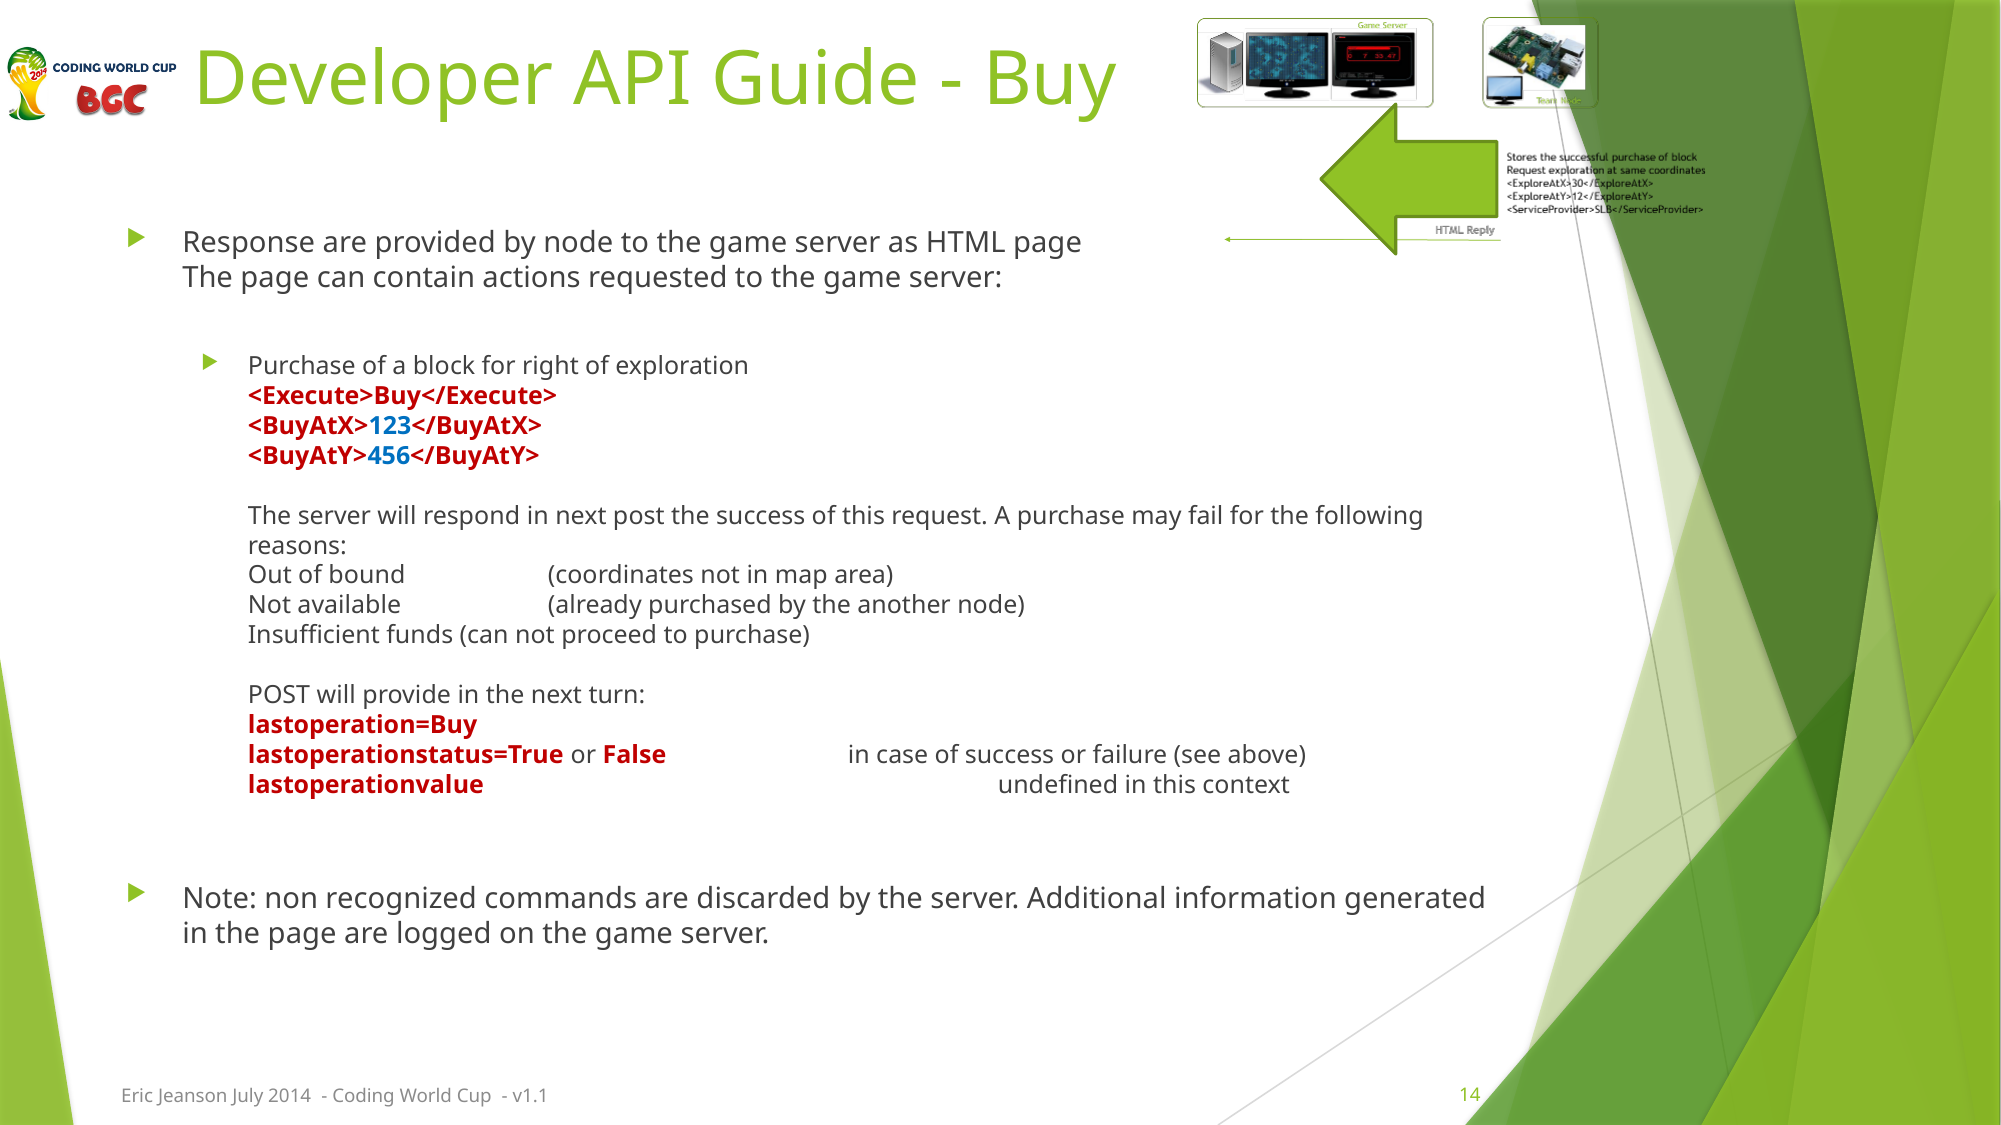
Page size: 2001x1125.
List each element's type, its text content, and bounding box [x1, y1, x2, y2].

picture [1196, 16, 1821, 246]
picture [6, 39, 178, 152]
title Developer API Guide - Buy [178, 22, 1192, 216]
list Response are provided by node to the game server as HTML page The page can contain actions requested to the game server: Purchase of a block for right of exploration <Execute>Buy</Execute> <BuyAtX>123</BuyAtX> <BuyAtY>456</BuyAtY> The server will respond in next post the success of this request. A purchase may fail for the following reasons: Out of bound (coordinates not in map area) Not available (already purchased by the another node) Insufficient funds (can not proceed to purchase) POST will provide in the next turn: lastoperation=Buy lastoperationstatus=True or False in case of success or failure (see above) lastoperationvalue undefined in this context Note: non recognized commands are discarded by the server. Additional information generated in the page are logged on the game server. [111, 216, 1522, 992]
